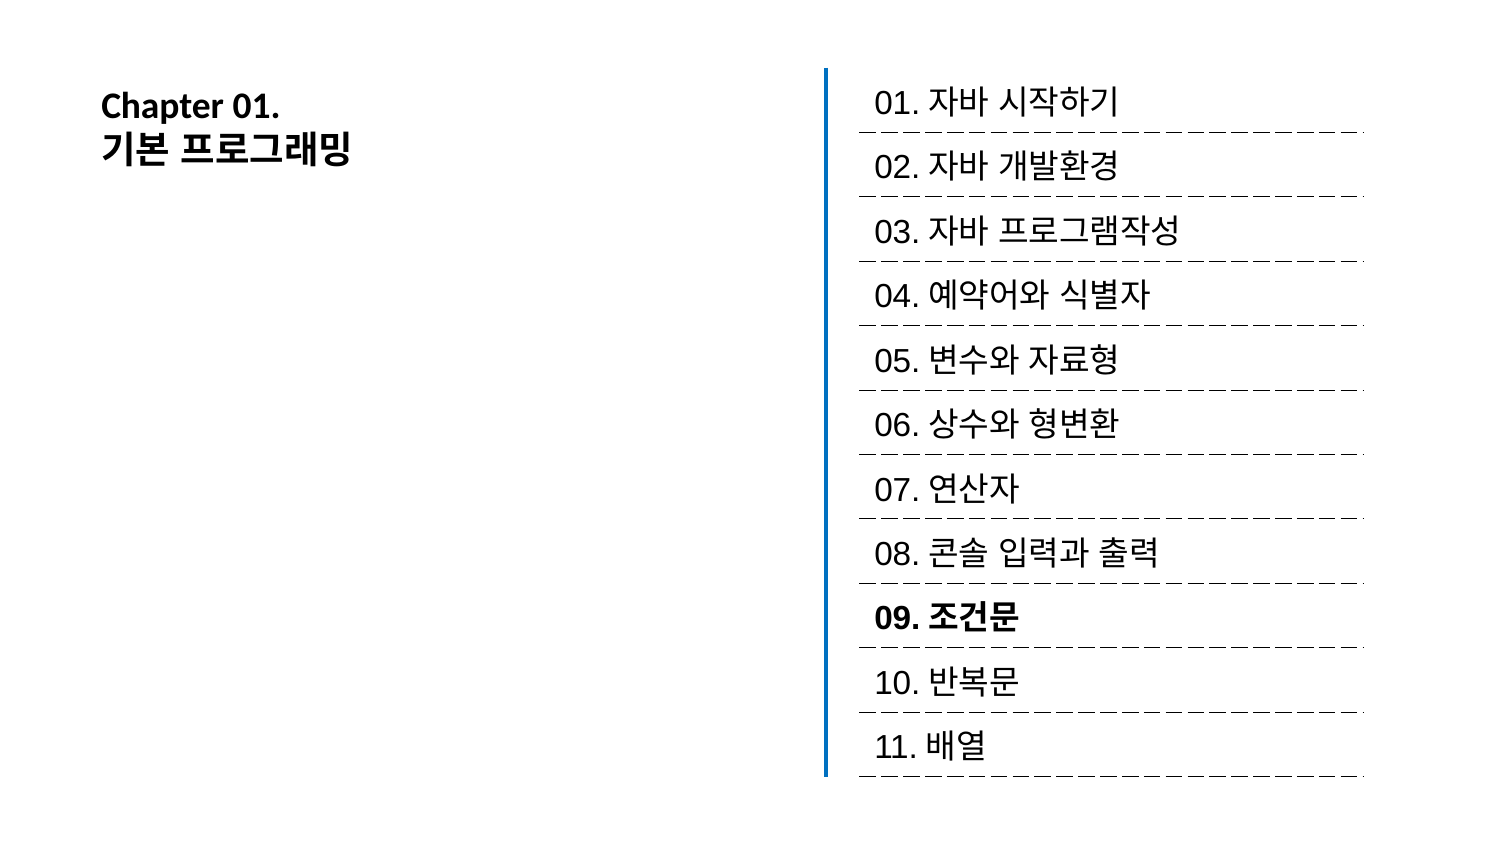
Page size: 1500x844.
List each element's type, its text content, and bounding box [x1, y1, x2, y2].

table_cell 04.예약어와 식별자 [859, 261, 1364, 325]
table_cell 03.자바 프로그램작성 [859, 197, 1364, 261]
title Chapter 01. 기본 프로그래밍 [86, 76, 713, 175]
table_cell 09.조건문 [859, 583, 1364, 648]
table_cell 05.변수와 자료형 [859, 325, 1364, 390]
table_cell 06.상수와 형변환 [859, 390, 1364, 454]
table_cell 11.배열 [859, 712, 1364, 776]
table_cell 08.콘솔 입력과 출력 [859, 519, 1364, 583]
table_header 01.자바 시작하기 [859, 68, 1364, 132]
table_cell 07.연산자 [859, 454, 1364, 519]
table_cell 10.반복문 [859, 648, 1364, 712]
table_cell 02.자바 개발환경 [859, 132, 1364, 197]
